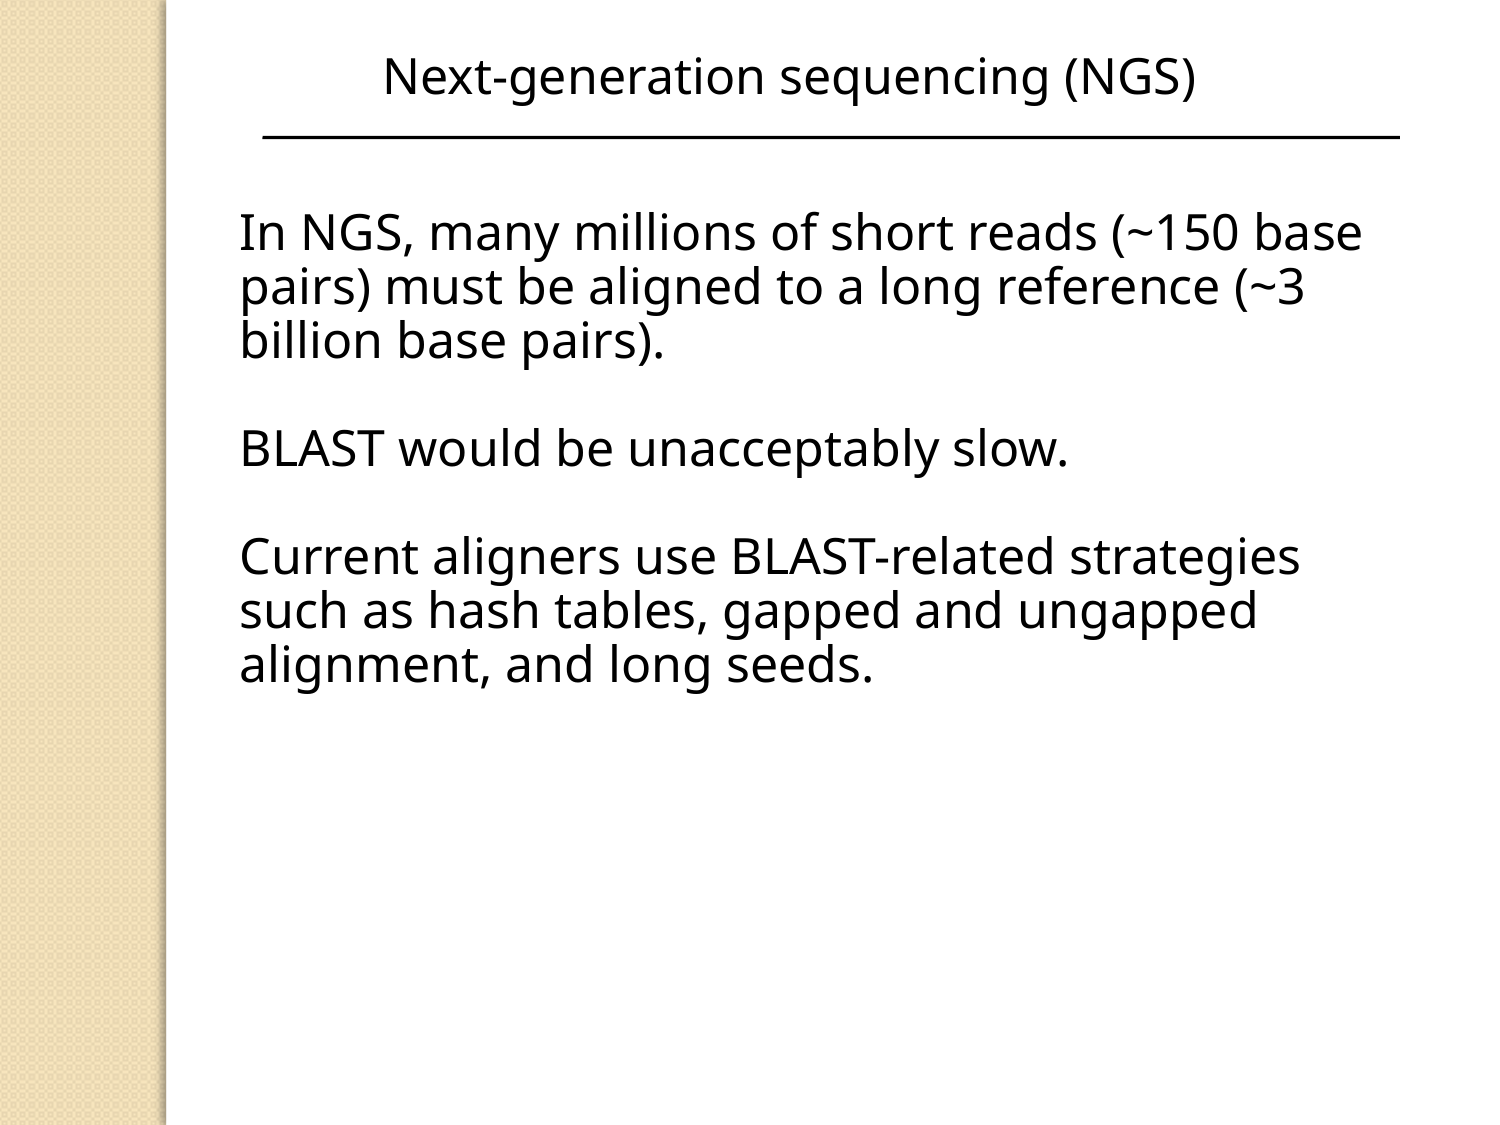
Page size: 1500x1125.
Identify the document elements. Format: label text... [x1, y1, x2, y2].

text_box In NGS, many millions of short reads (~150 base pairs) must be aligned to a long reference (~3 billion base pairs). BLAST would be unacceptably slow. Current aligners use BLAST-related strategies such as hash tables, gapped and ungapped alignment, and long seeds. [225, 199, 1400, 701]
text_box Next-generation sequencing (NGS) [367, 37, 1212, 113]
